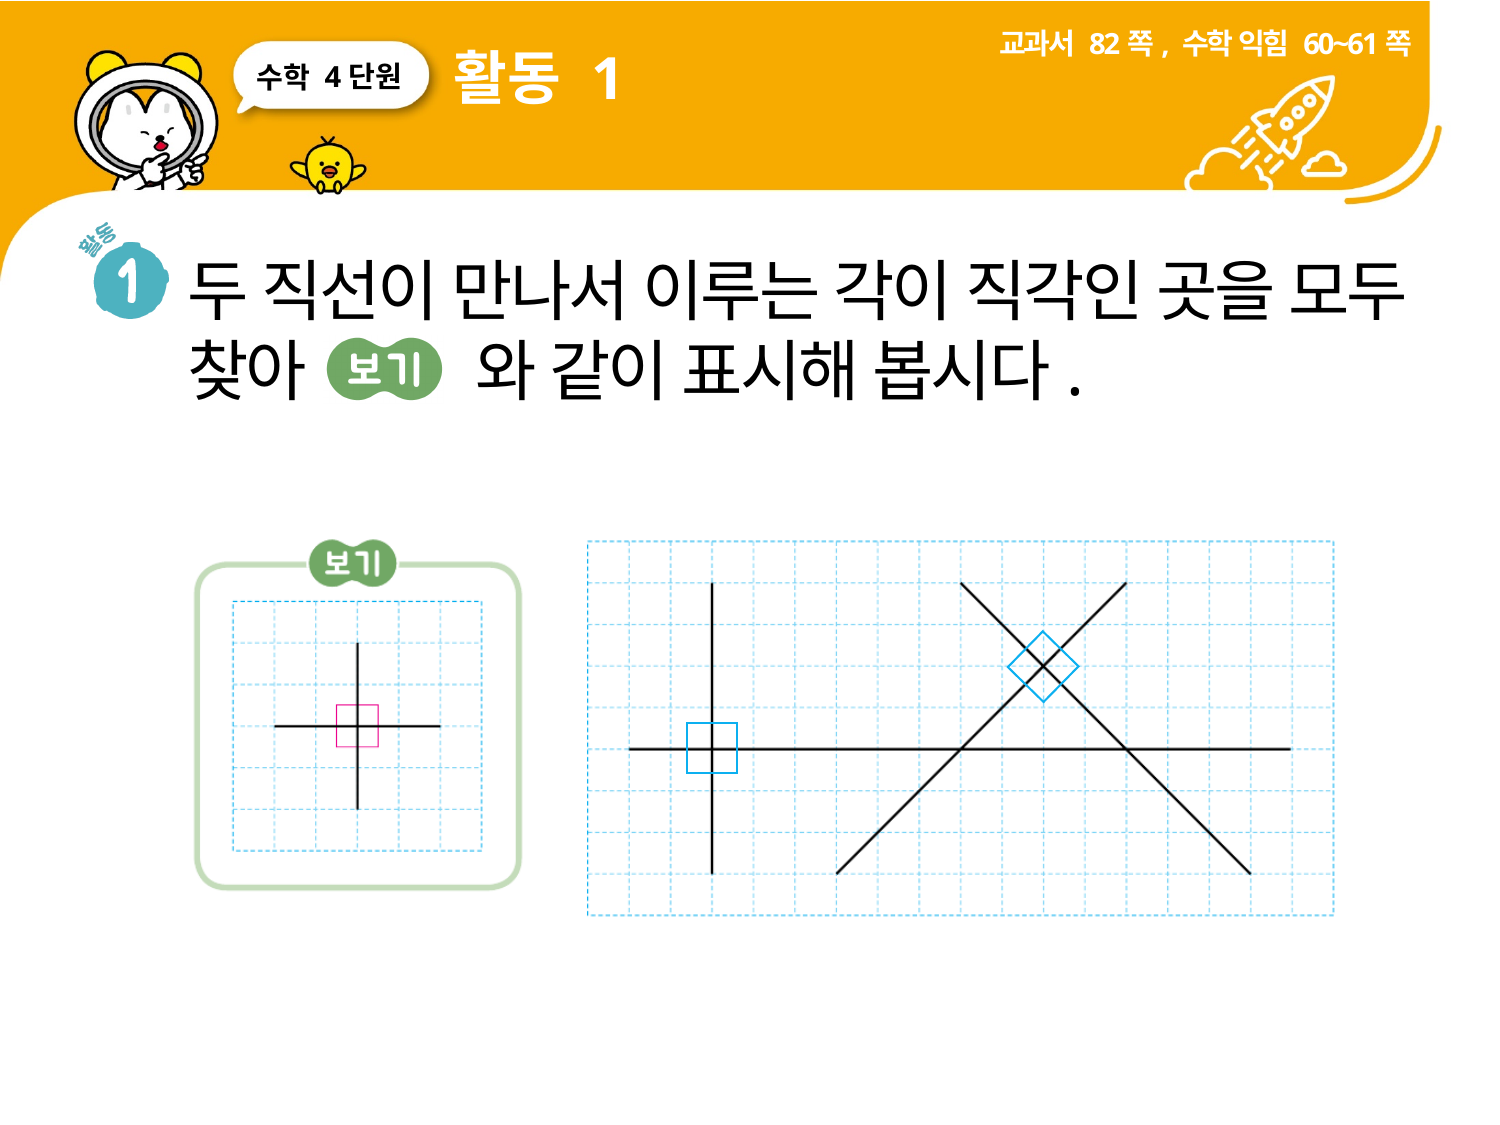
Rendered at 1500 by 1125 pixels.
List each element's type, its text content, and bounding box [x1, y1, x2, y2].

list 활동 1 [438, 38, 1205, 124]
list 교과서 82쪽, 수학 익힘 60~61쪽 [983, 22, 1428, 70]
text_box [110, 242, 172, 338]
list 4단원 [282, 55, 445, 106]
picture [0, 1, 1500, 1124]
text_box 두 직선이 만나서 이루는 각이 직각인 곳을 모두 찾아 와 같이 표시해 봅시다. [172, 241, 1451, 417]
